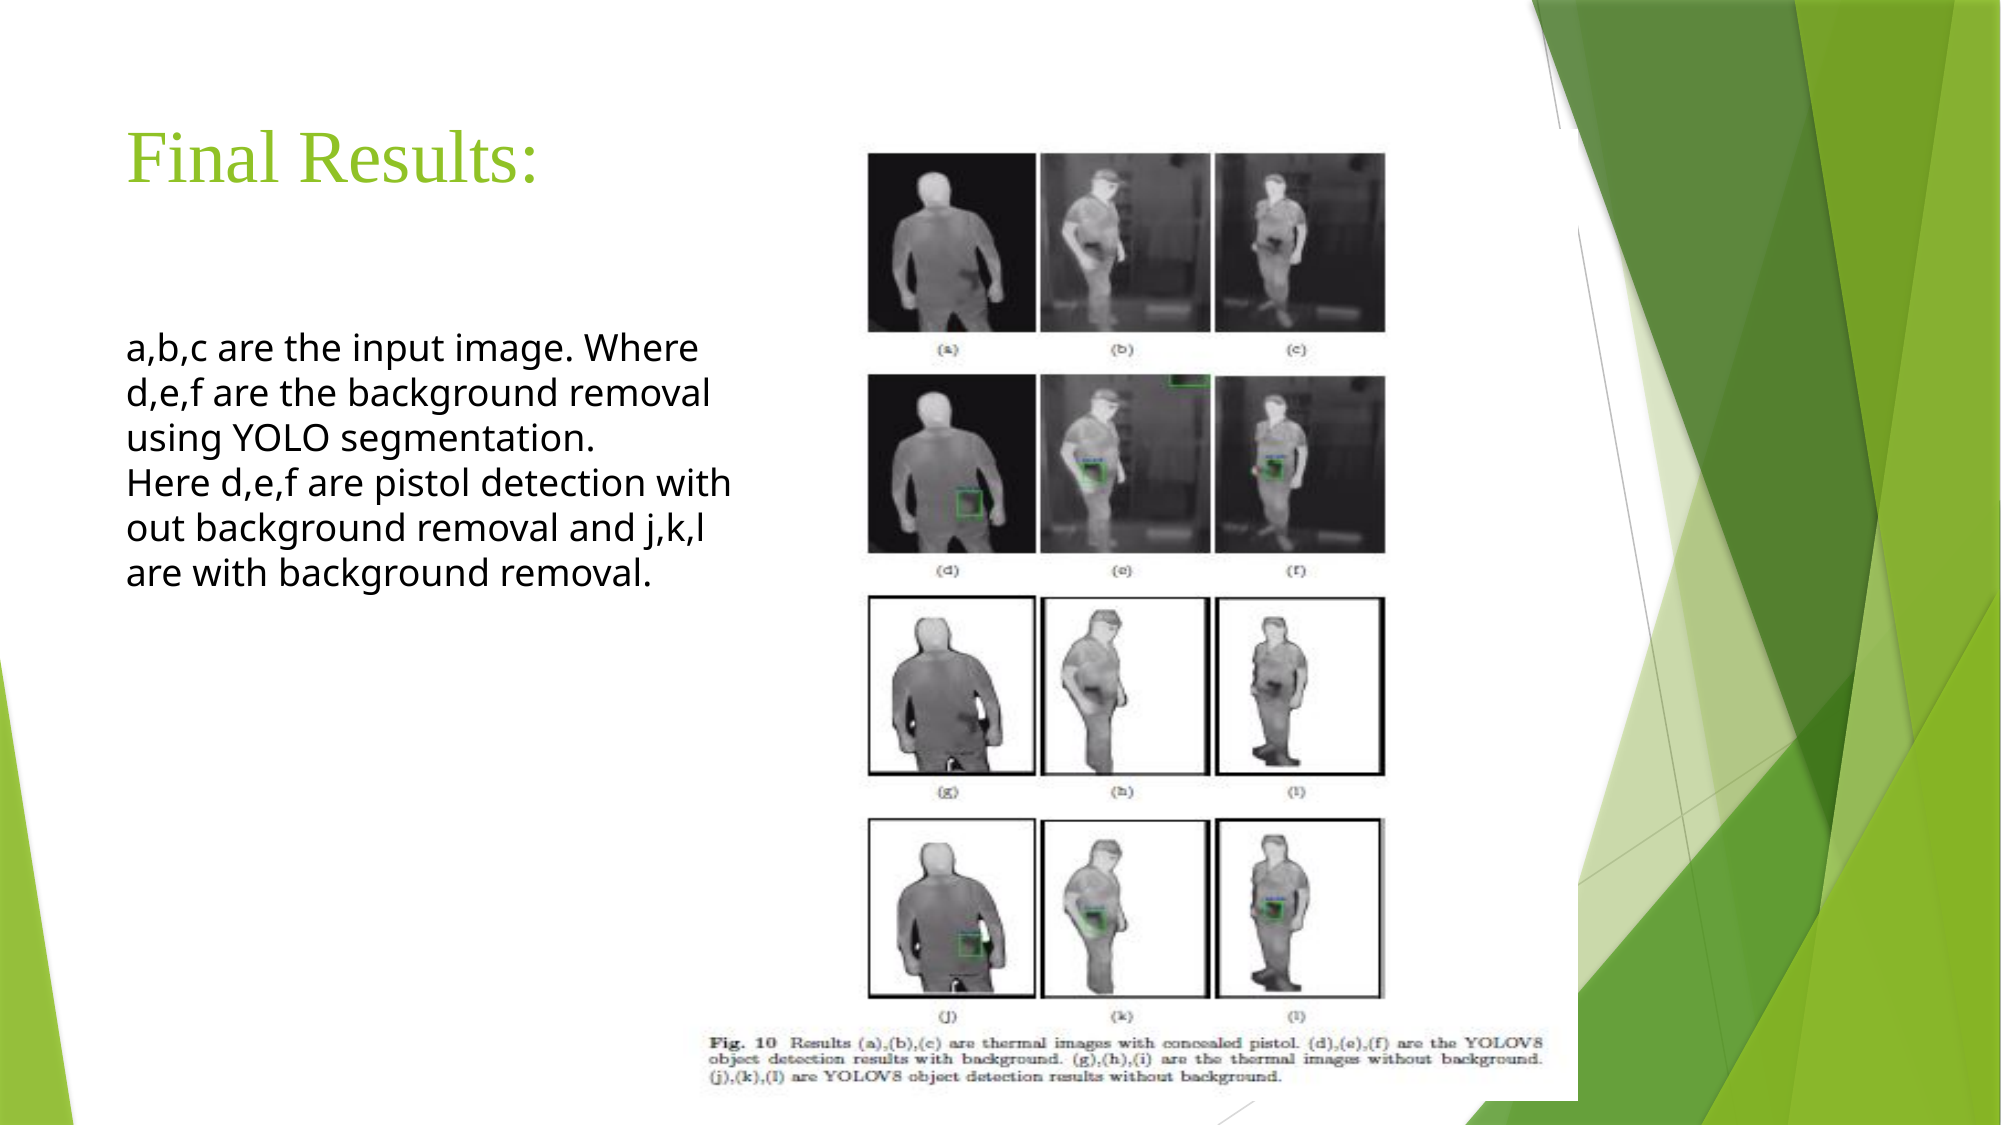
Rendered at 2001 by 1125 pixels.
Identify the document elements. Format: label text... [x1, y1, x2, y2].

title Final Results: [111, 99, 1522, 316]
text_box a,b,c are the input image. Where d,e,f are the background removal using YOLO segmentation. Here d,e,f are pistol detection with out background removal and j,k,l are with background removal. [111, 316, 678, 602]
picture [683, 129, 1578, 1101]
